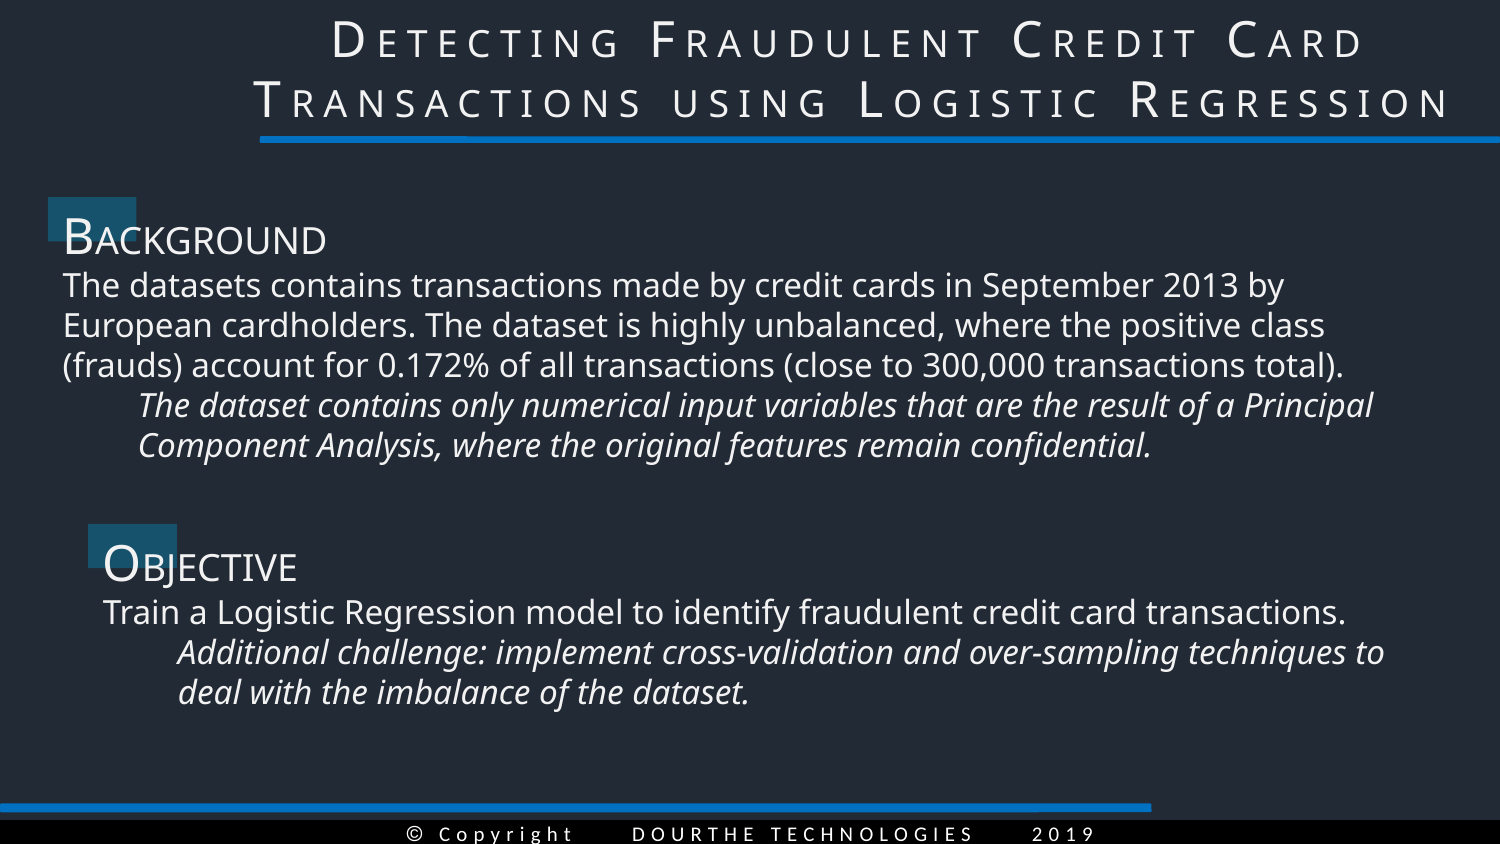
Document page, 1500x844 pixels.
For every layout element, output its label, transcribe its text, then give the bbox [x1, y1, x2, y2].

text_box [0, 802, 1153, 814]
text_box  Copyright DOURTHE TECHNOLOGIES 2019 [0, 820, 1500, 844]
text_box DETECTING FRAUDULENT CREDIT CARD TRANSACTIONS USING LOGISTIC REGRESSION [201, 0, 1500, 135]
text_box OBJECTIVE Train a Logistic Regression model to identify fraudulent credit card transactions. Additional challenge: implement cross-validation and over-sampling techniques to deal with the imbalance of the dataset. [88, 523, 1452, 719]
text_box [258, 135, 1500, 145]
text_box BACKGROUND The datasets contains transactions made by credit cards in September 2013 by European cardholders. The dataset is highly unbalanced, where the positive class (frauds) account for 0.172% of all transactions (close to 300,000 transactions total). The dataset contains only numerical input variables that are the result of a Principal Component Analysis, where the original features remain confidential. [48, 197, 1452, 472]
